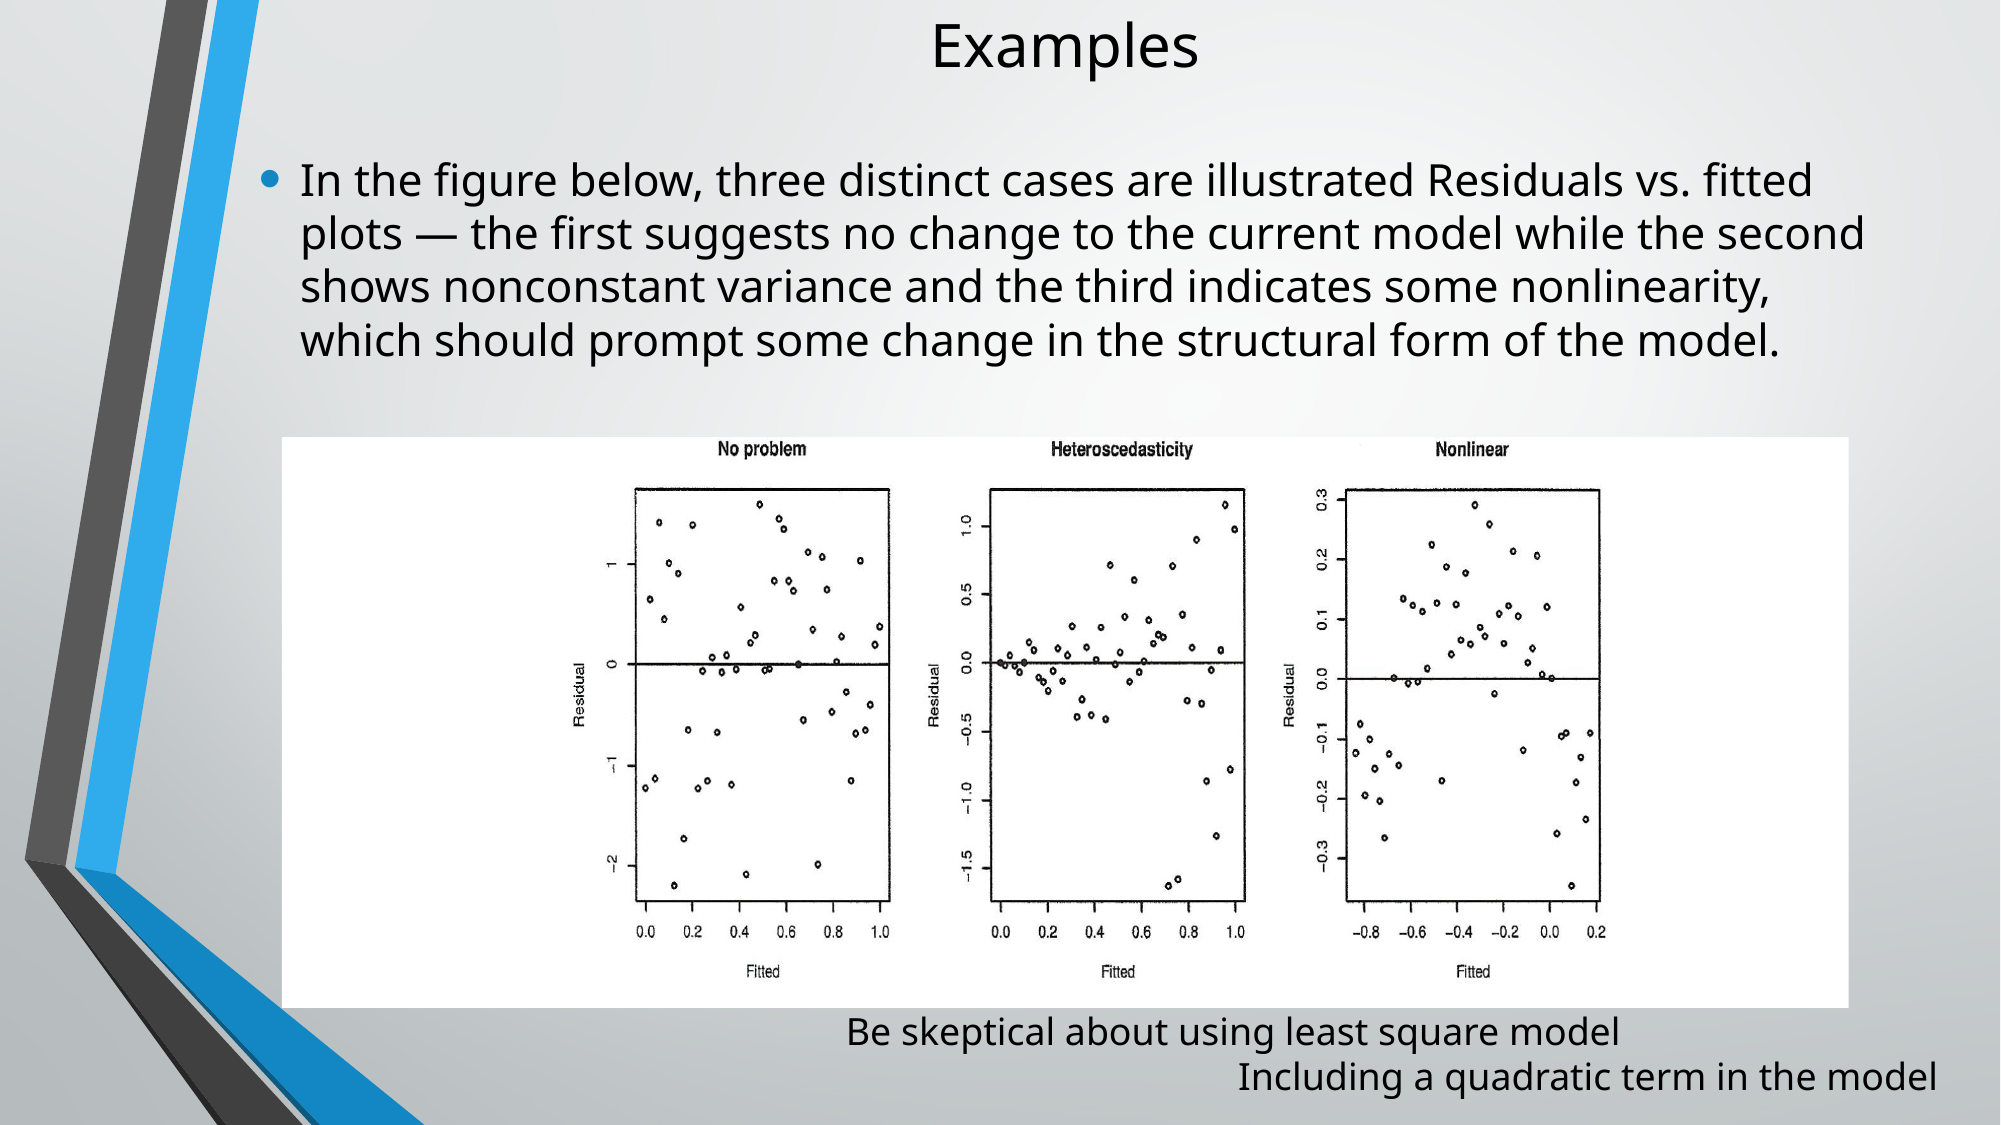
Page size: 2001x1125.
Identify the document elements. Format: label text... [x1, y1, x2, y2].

text_box Be skeptical about using least square model [831, 1008, 1637, 1061]
picture [281, 437, 1849, 1008]
list In the figure below, three distinct cases are illustrated Residuals vs. fitted plots — the first suggests no change to the current model while the second shows nonconstant variance and the third indicates some nonlinearity, which should prompt some change in the structural form of the model. [243, 117, 1887, 400]
title Examples [243, 0, 1887, 88]
text_box Including a quadratic term in the model [1223, 1045, 1954, 1106]
